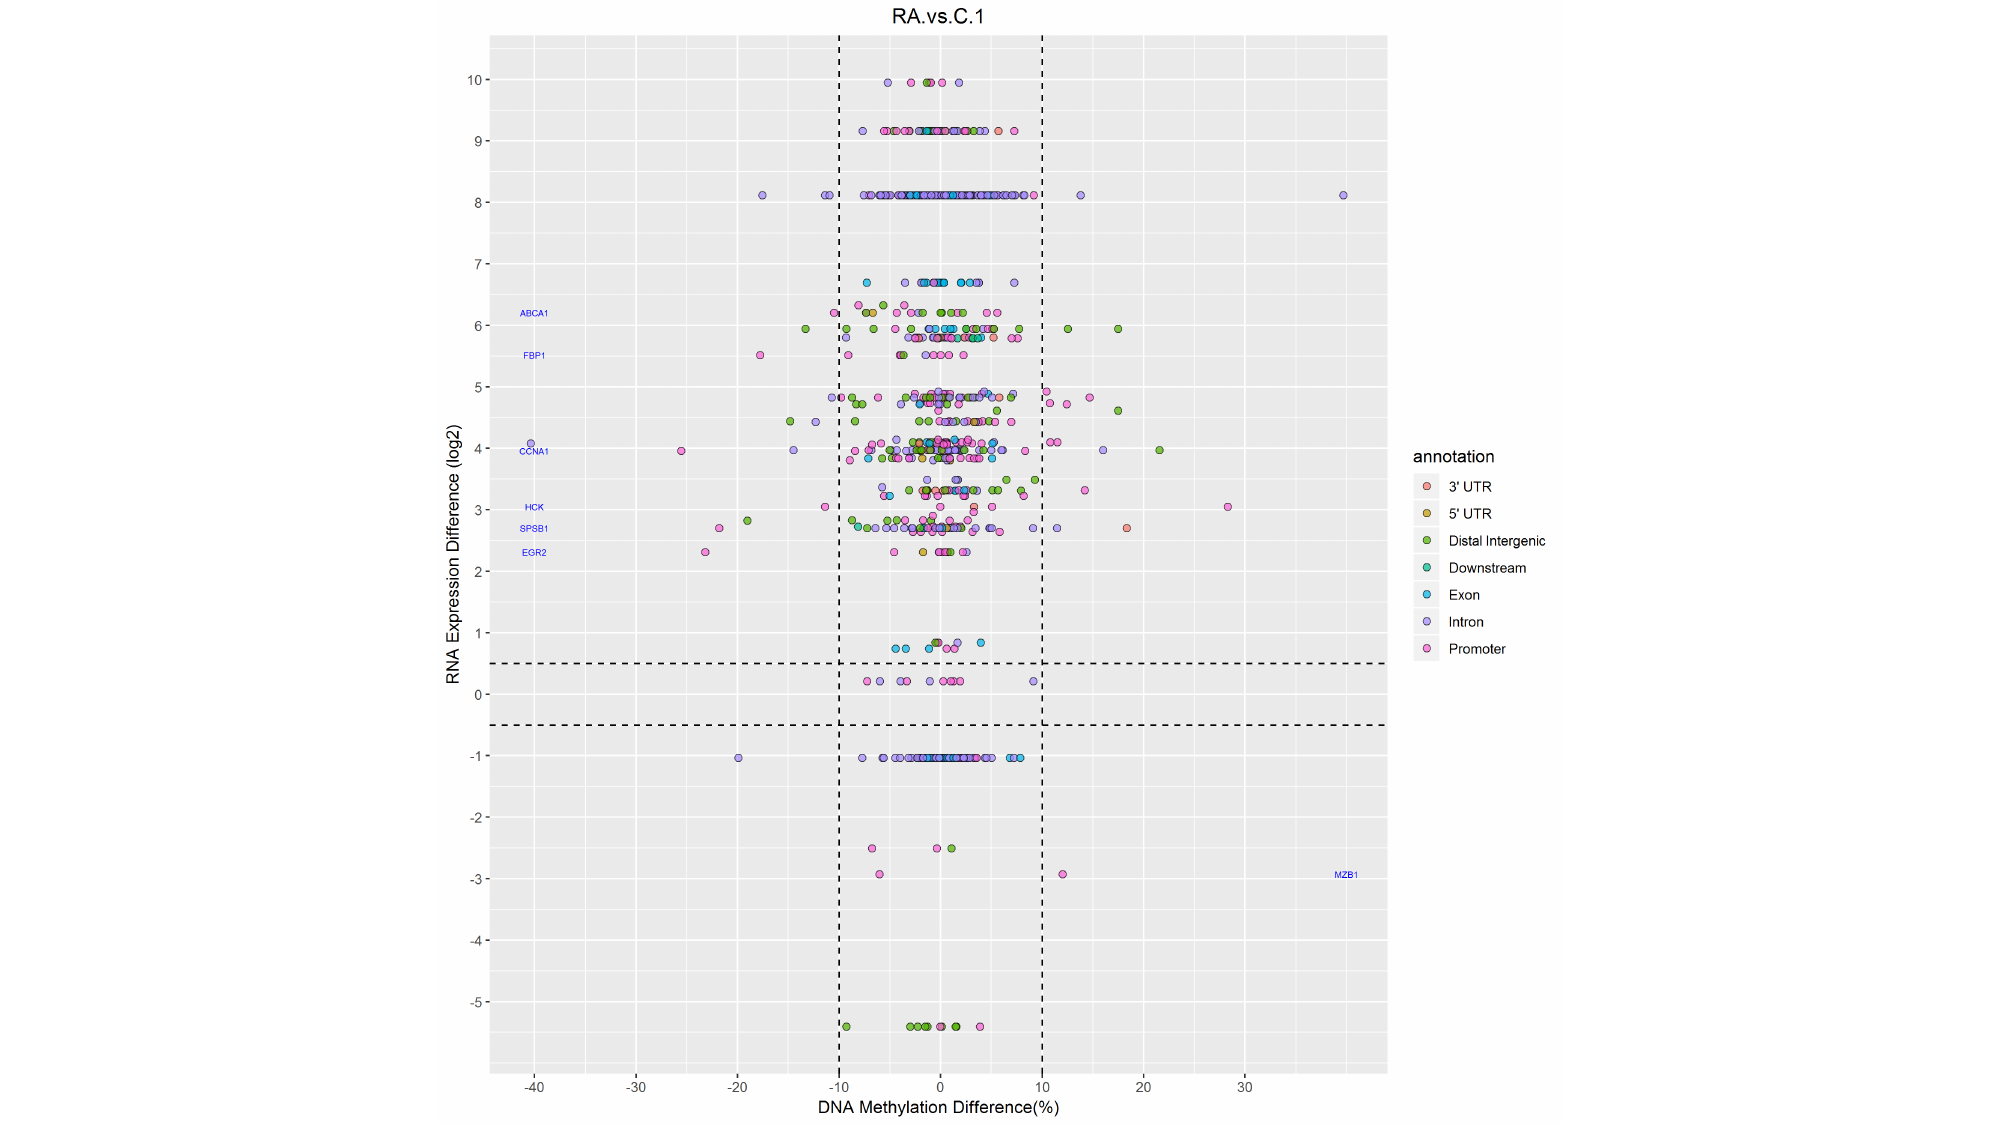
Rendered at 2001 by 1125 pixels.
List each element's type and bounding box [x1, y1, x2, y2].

picture [437, 0, 1563, 1125]
